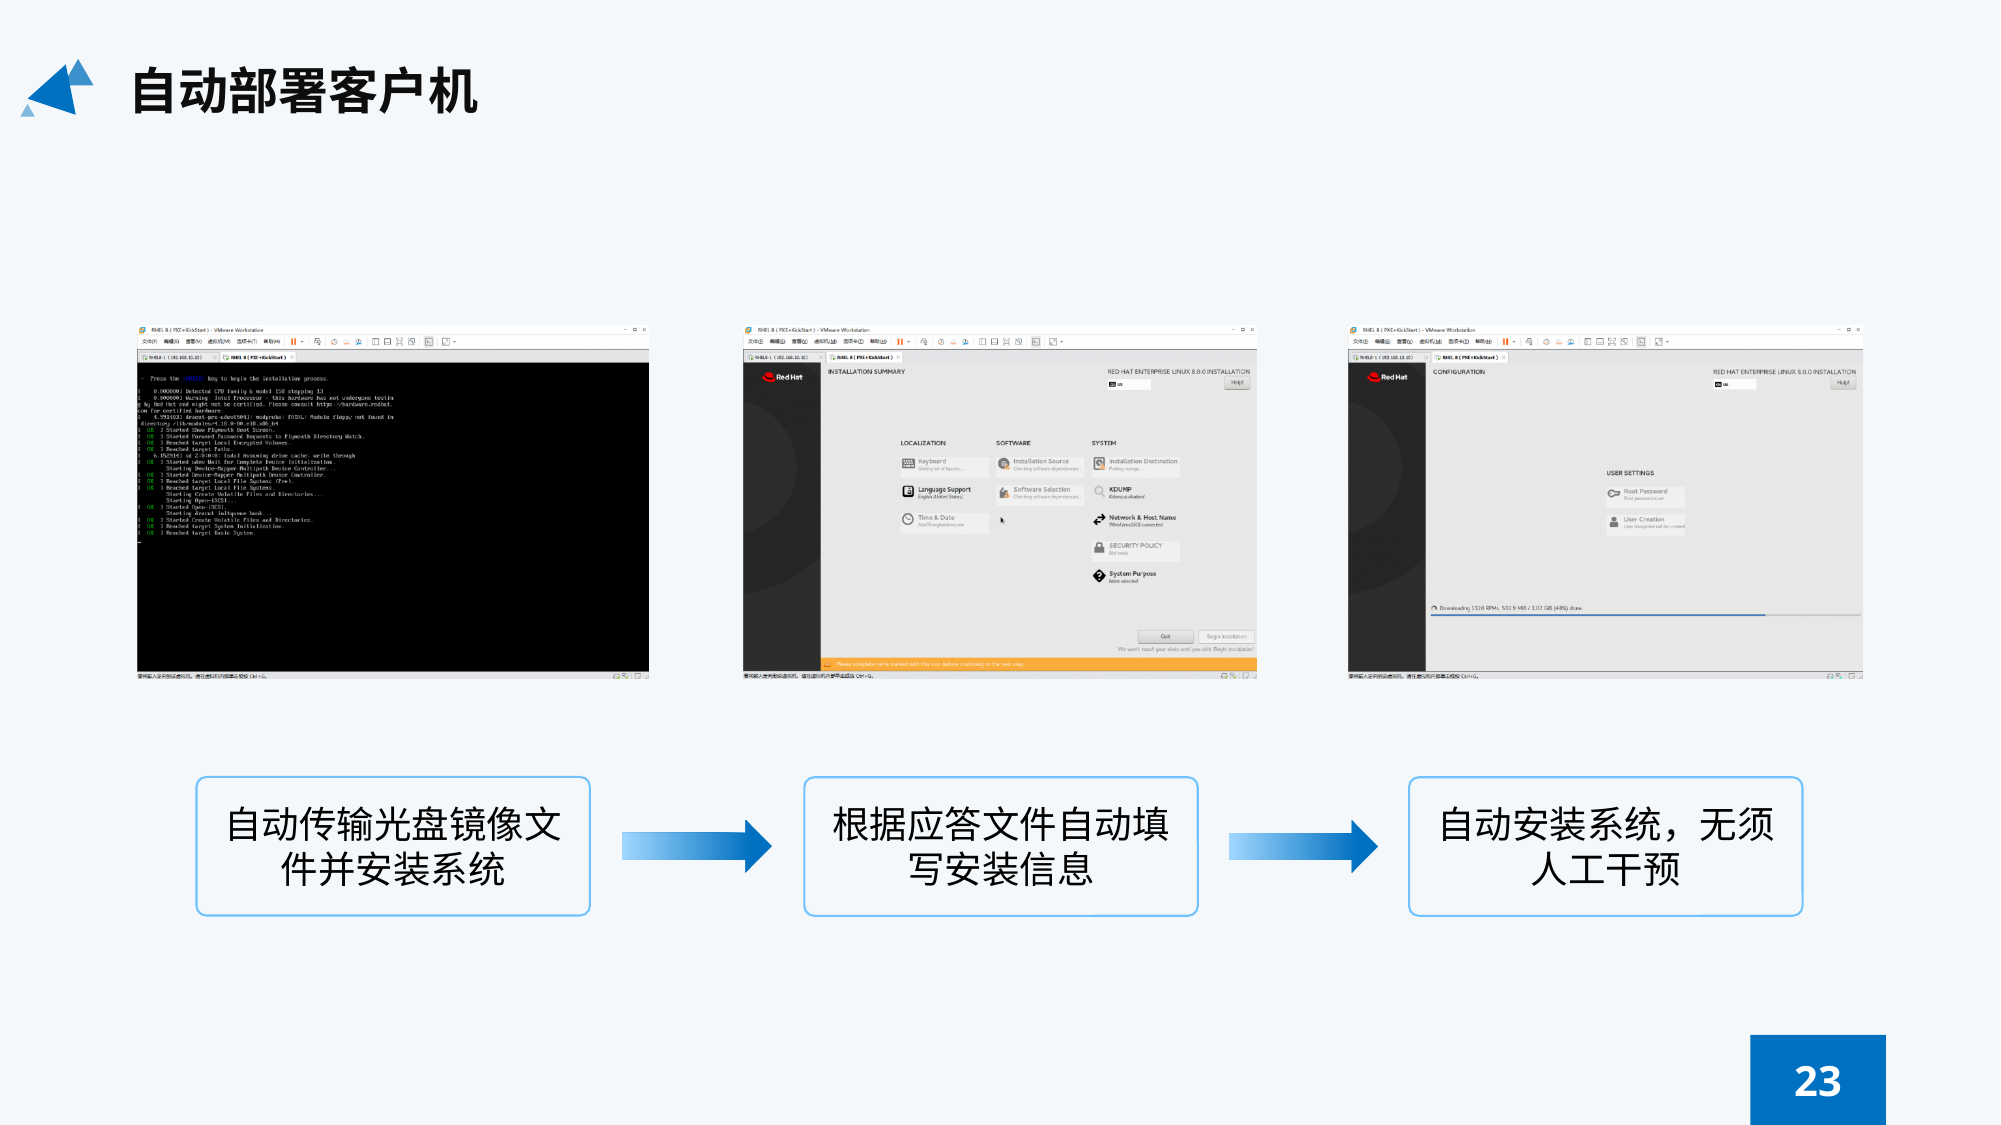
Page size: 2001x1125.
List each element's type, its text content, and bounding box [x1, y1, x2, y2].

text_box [1750, 1034, 1886, 1125]
text_box 自动传输光盘镜像文件并安装系统 [195, 775, 591, 917]
picture [137, 325, 649, 679]
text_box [20, 58, 94, 117]
picture [1348, 325, 1863, 679]
text_box [1227, 817, 1380, 876]
text_box 自动部署客户机 [114, 52, 949, 127]
text_box [621, 817, 774, 876]
text_box 根据应答文件自动填写安装信息 [803, 776, 1199, 917]
text_box 自动安装系统，无须人工干预 [1408, 776, 1804, 917]
picture [743, 325, 1257, 679]
